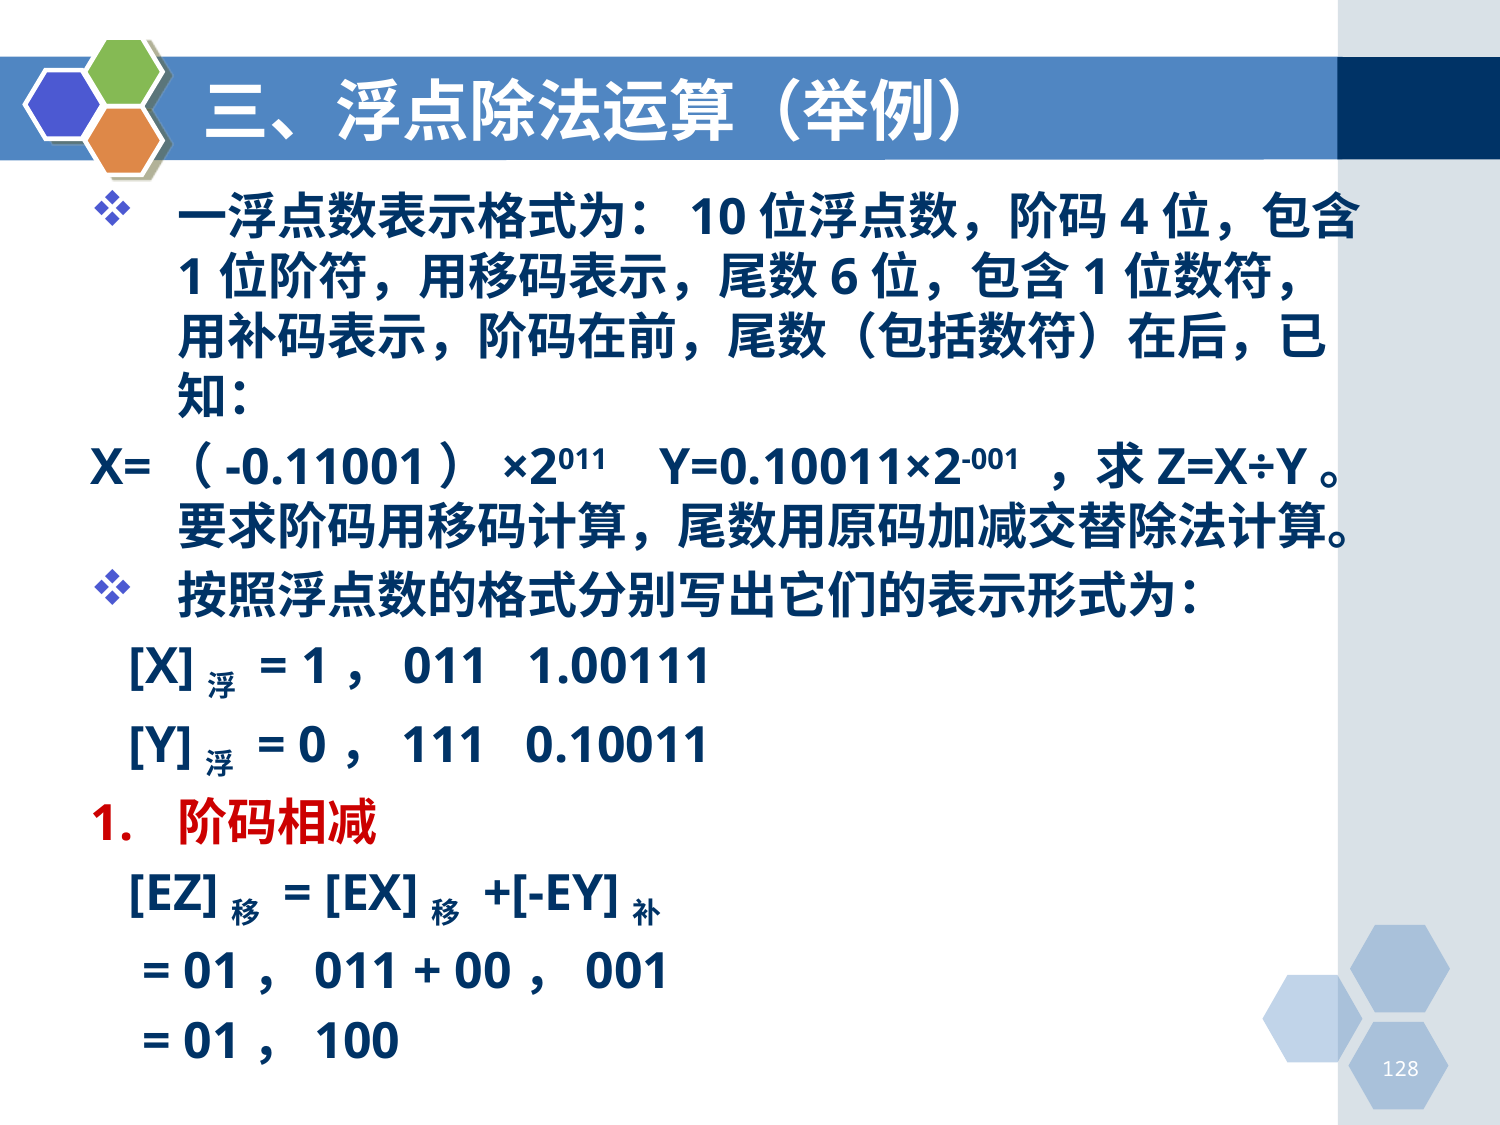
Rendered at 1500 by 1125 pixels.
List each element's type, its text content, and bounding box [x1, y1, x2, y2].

title 三、浮点除法运算（举例） [187, 62, 1288, 155]
slide_number 128 [1359, 1047, 1435, 1086]
list 一浮点数表示格式为：10位浮点数，阶码4位，包含1位阶符，用移码表示，尾数6位，包含1位数符，用补码表示，阶码在前，尾数（包括数符）在后，已知： X=（-0.11001）×2011 Y=0.10011×2-001 ，求Z=X÷Y。要求阶码用移码计算，尾数用原码加减交替除法计算。 按照浮点数的格式分别写出它们的表示形式为： [X]浮 = 1，011 1.00111 [Y]浮 = 0，111 0.10011 阶码相减 [EZ]移 = [EX]移 +[-EY]补 = 01，011 + 00，001 = 01，100 [75, 176, 1388, 1024]
